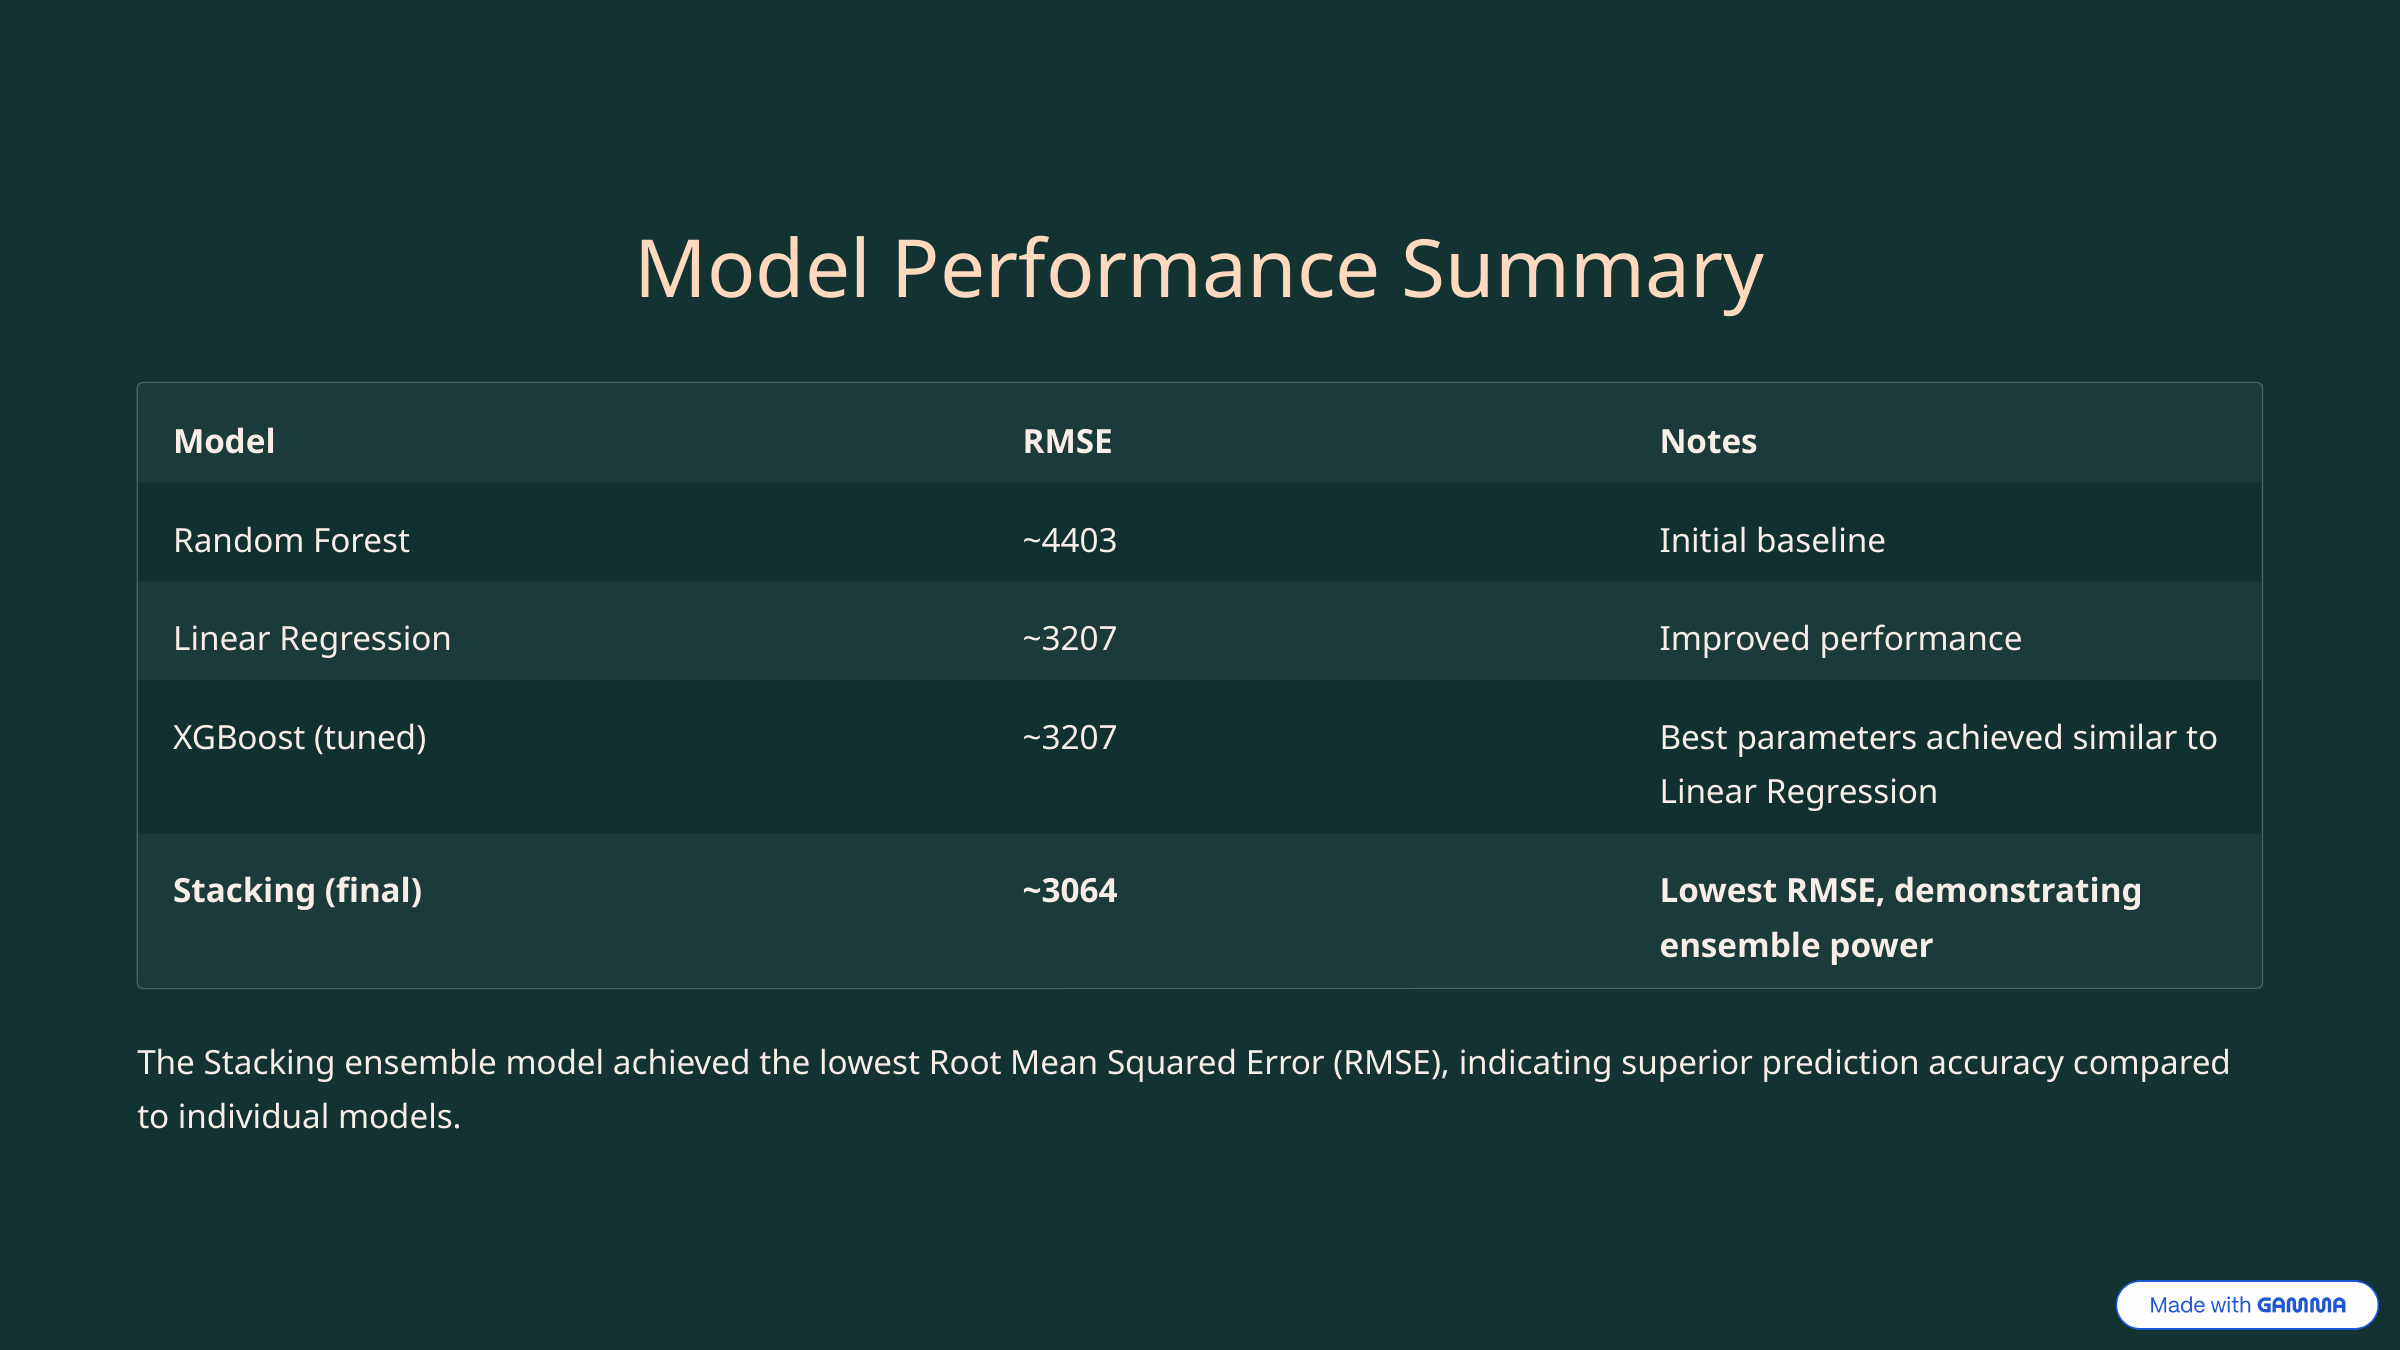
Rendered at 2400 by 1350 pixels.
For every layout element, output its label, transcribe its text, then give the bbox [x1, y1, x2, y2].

text_box XGBoost (tuned) [173, 701, 953, 757]
text_box The Stacking ensemble model achieved the lowest Root Mean Squared Error (RMSE), indicating superior prediction accuracy compared to individual models. [137, 1027, 2263, 1137]
text_box Notes [1659, 405, 2227, 461]
text_box Improved performance [1659, 603, 2227, 659]
text_box [138, 482, 2262, 581]
text_box Random Forest [173, 504, 953, 560]
text_box Lowest RMSE, demonstrating ensemble power [1659, 855, 2227, 966]
picture [2106, 1271, 2389, 1339]
text_box Best parameters achieved similar to Linear Regression [1659, 701, 2227, 812]
text_box Linear Regression [173, 603, 953, 659]
text_box Model Performance Summary [650, 212, 1750, 314]
text_box Initial baseline [1659, 504, 2227, 560]
text_box [138, 833, 2262, 988]
text_box ~3064 [1022, 855, 1590, 911]
text_box [138, 581, 2262, 679]
text_box [138, 383, 2262, 482]
text_box ~3207 [1022, 603, 1590, 659]
text_box ~4403 [1022, 504, 1590, 560]
text_box [138, 679, 2262, 833]
text_box Model [173, 405, 953, 461]
text_box RMSE [1022, 405, 1590, 461]
text_box ~3207 [1022, 701, 1590, 757]
text_box Stacking (final) [173, 855, 953, 911]
